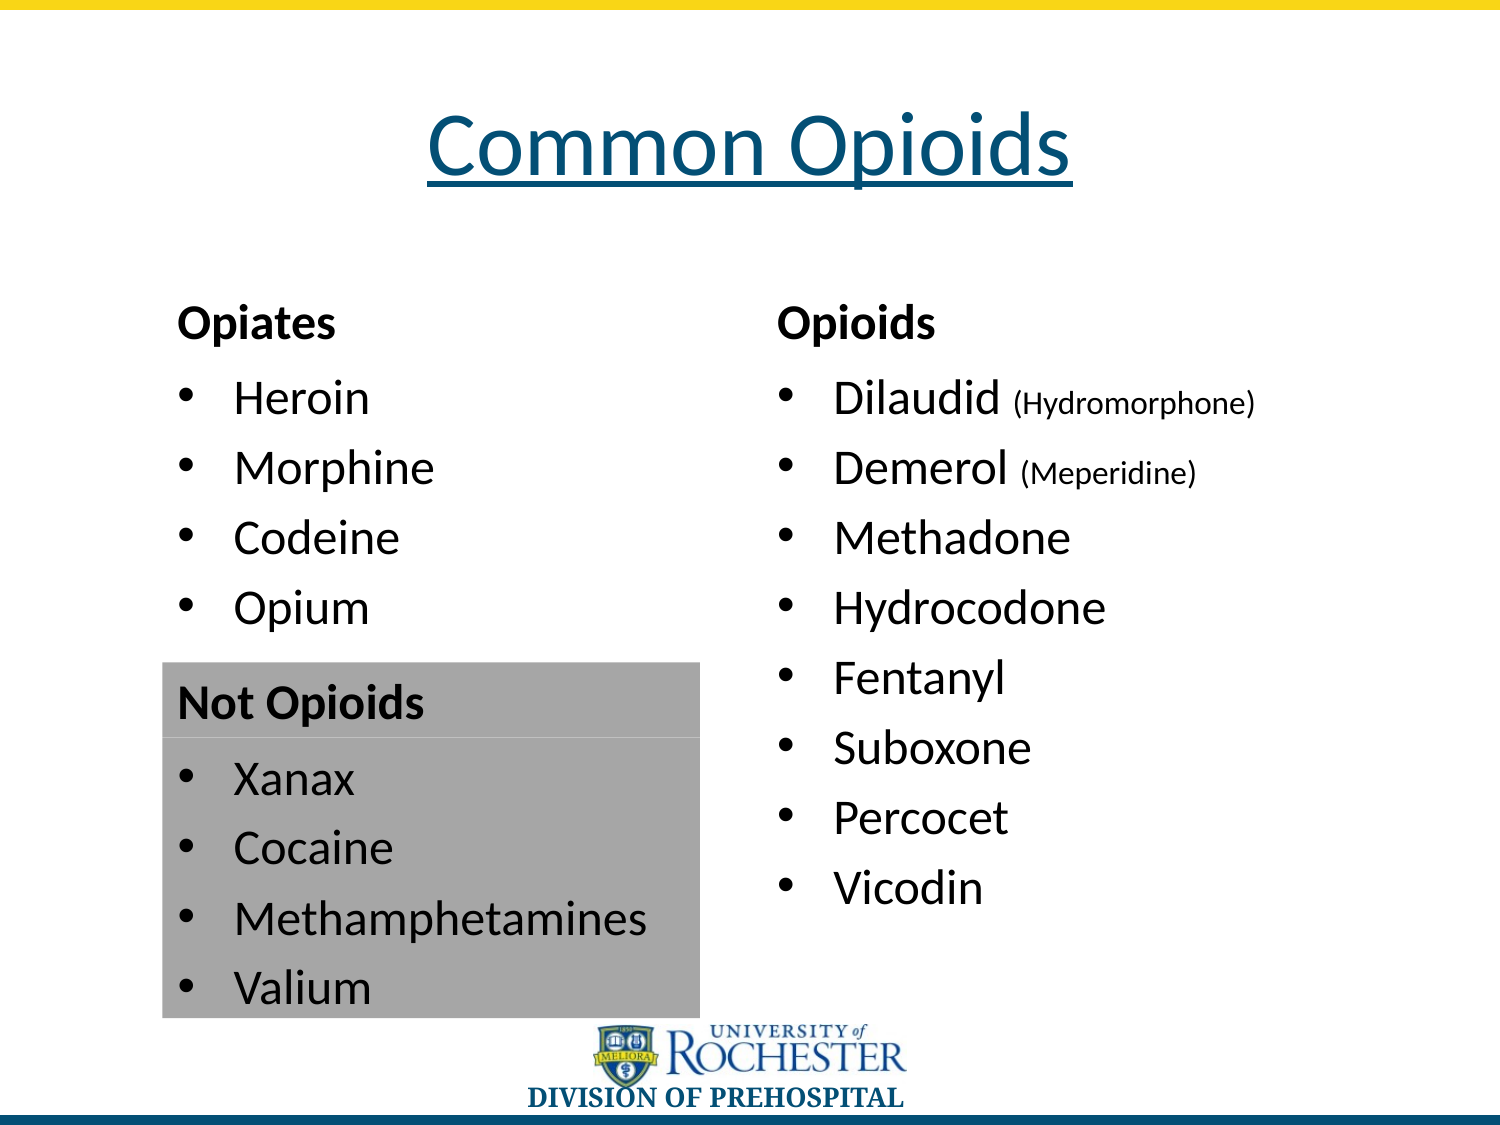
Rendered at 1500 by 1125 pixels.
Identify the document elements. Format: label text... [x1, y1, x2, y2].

list Opiates [162, 251, 761, 356]
title Common Opioids [75, 45, 1425, 233]
text_box Not Opioids [162, 662, 700, 737]
list Dilaudid (Hydromorphone) Demerol (Meperidine) Methadone Hydrocodone Fentanyl Suboxone Percocet Vicodin [761, 356, 1425, 1005]
text_box Xanax Cocaine Methamphetamines Valium [162, 737, 700, 1019]
list Opioids [761, 251, 1425, 356]
list Heroin Morphine Codeine Opium [162, 356, 761, 638]
picture [593, 1024, 907, 1089]
